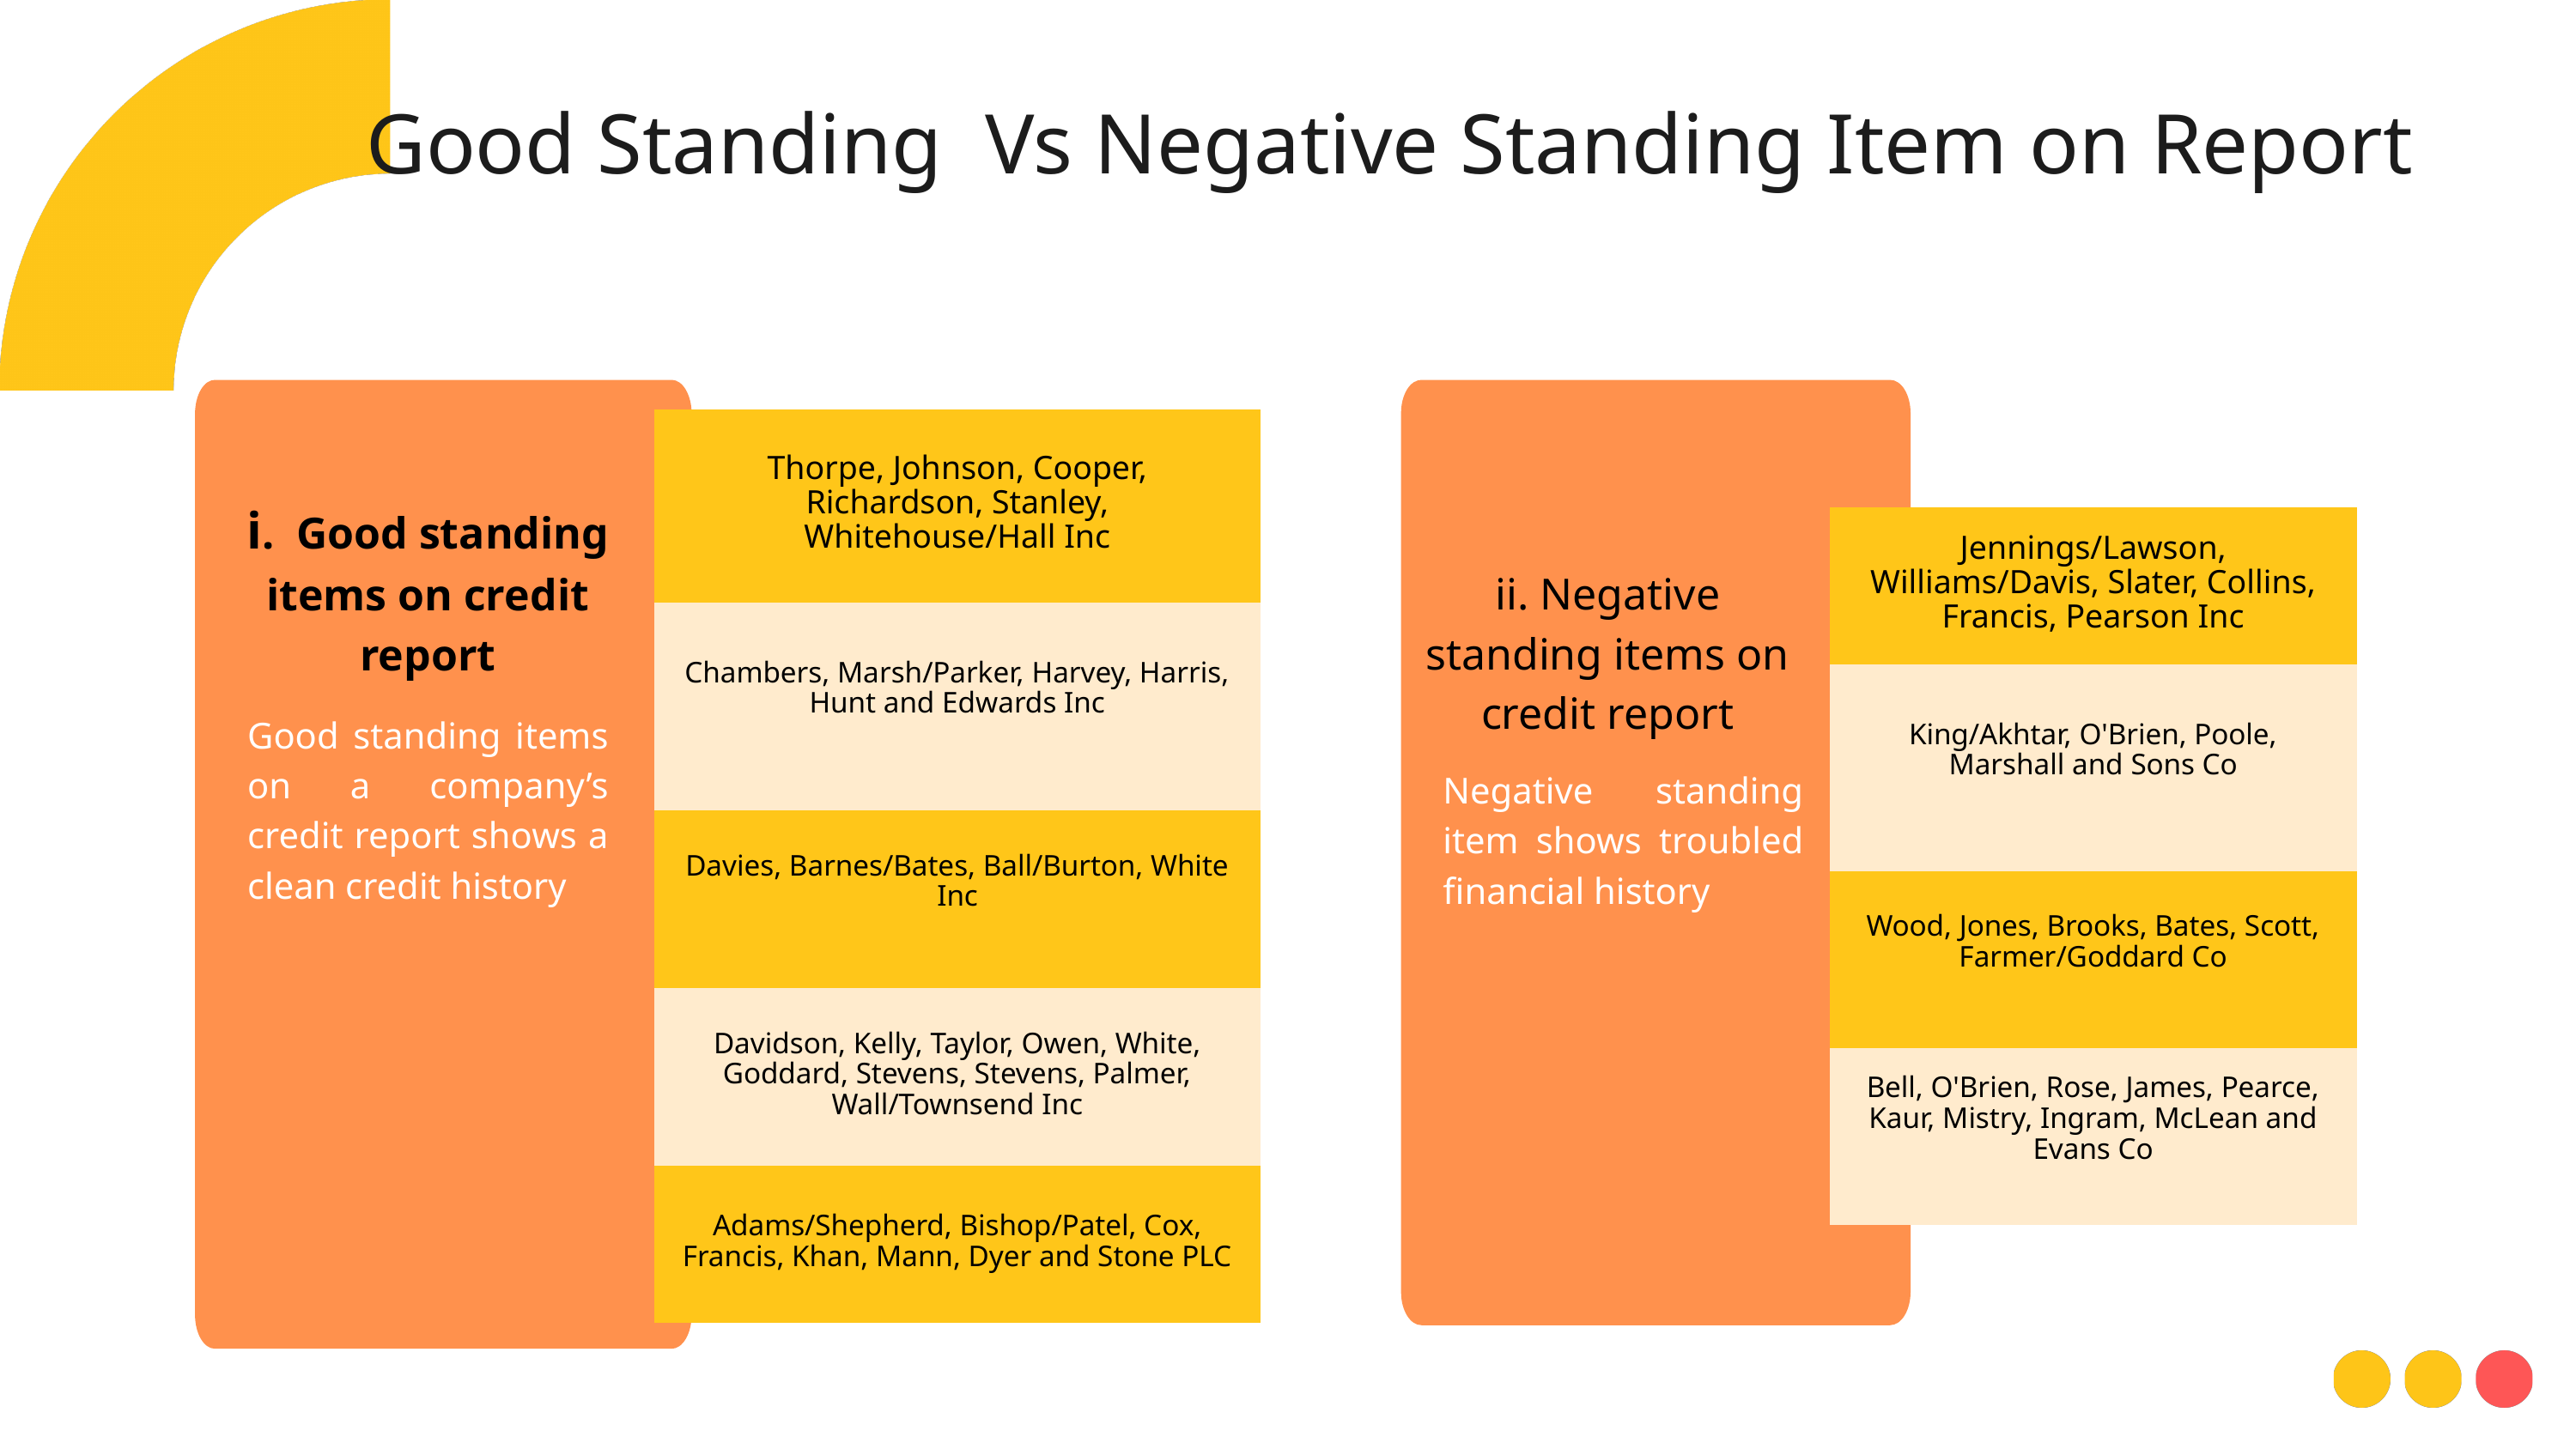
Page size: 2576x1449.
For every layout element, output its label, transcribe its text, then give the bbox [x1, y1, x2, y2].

text_box [2476, 1350, 2533, 1408]
table_header Thorpe, Johnson, Cooper, Richardson, Stanley, Whitehouse/Hall Inc [696, 409, 1261, 603]
table_cell Chambers, Marsh/Parker, Harvey, Harris, Hunt and Edwards Inc [696, 603, 1261, 810]
table_header Jennings/Lawson, Williams/Davis, Slater, Collins, Francis, Pearson Inc [1915, 507, 2357, 664]
table_cell Wood, Jones, Brooks, Bates, Scott, Farmer/Goddard Co [1915, 871, 2357, 1048]
table_cell King/Akhtar, O'Brien, Poole, Marshall and Sons Co [1915, 664, 2357, 871]
text_box [2404, 1350, 2462, 1408]
table_cell Adams/Shepherd, Bishop/Patel, Cox, Francis, Khan, Mann, Dyer and Stone PLC [696, 1166, 1261, 1323]
text_box [0, 0, 391, 391]
table_cell Bell, O'Brien, Rose, James, Pearce, Kaur, Mistry, Ingram, McLean and Evans Co [1915, 1048, 2357, 1225]
text_box Good Standing Vs Negative Standing Item on Report [348, 91, 2432, 191]
text_box [2333, 1350, 2391, 1408]
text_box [1400, 379, 1911, 1325]
table_cell Davidson, Kelly, Taylor, Owen, White, Goddard, Stevens, Stevens, Palmer, Wall/Townsend Inc [696, 988, 1261, 1166]
table_cell Davies, Barnes/Bates, Ball/Burton, White Inc [696, 810, 1261, 988]
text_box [194, 379, 692, 1349]
